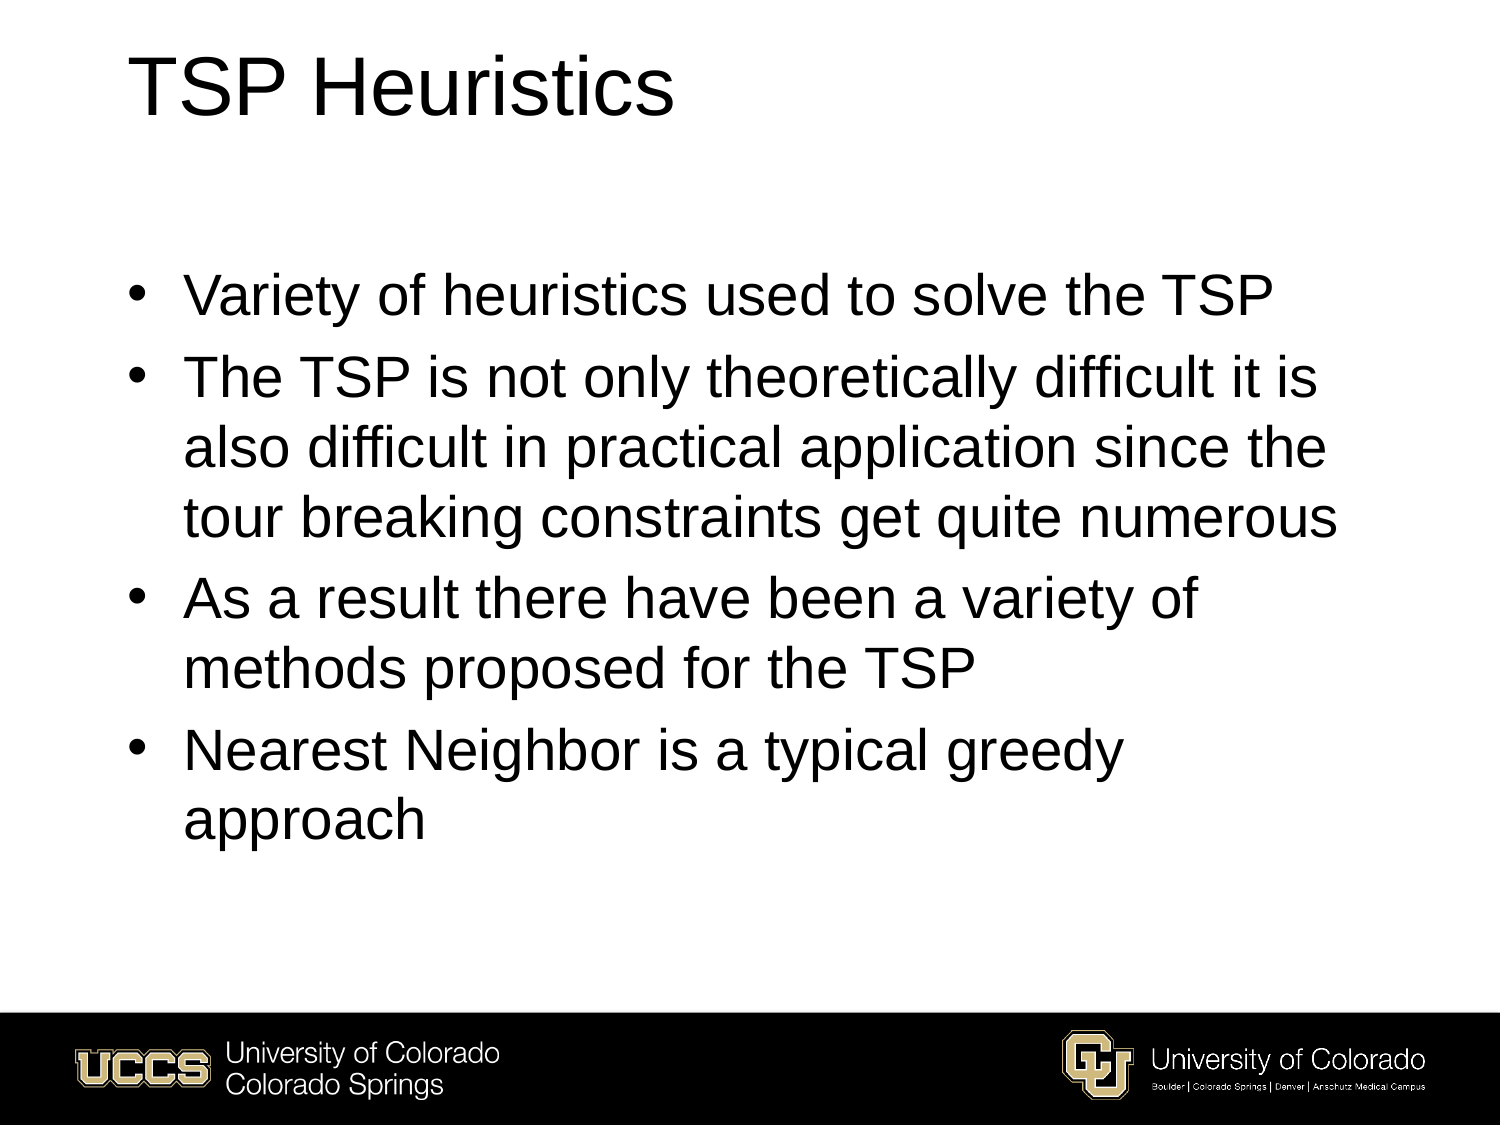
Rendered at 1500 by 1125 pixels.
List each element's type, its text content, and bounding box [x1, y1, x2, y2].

picture [1062, 1030, 1425, 1100]
title TSP Heuristics [112, 24, 1388, 213]
list Variety of heuristics used to solve the TSP The TSP is not only theoretically difficult it is also difficult in practical application since the tour breaking constraints get quite numerous As a result there have been a variety of methods proposed for the TSP Nearest Neighbor is a typical greedy approach [112, 249, 1388, 925]
picture [75, 1041, 499, 1100]
